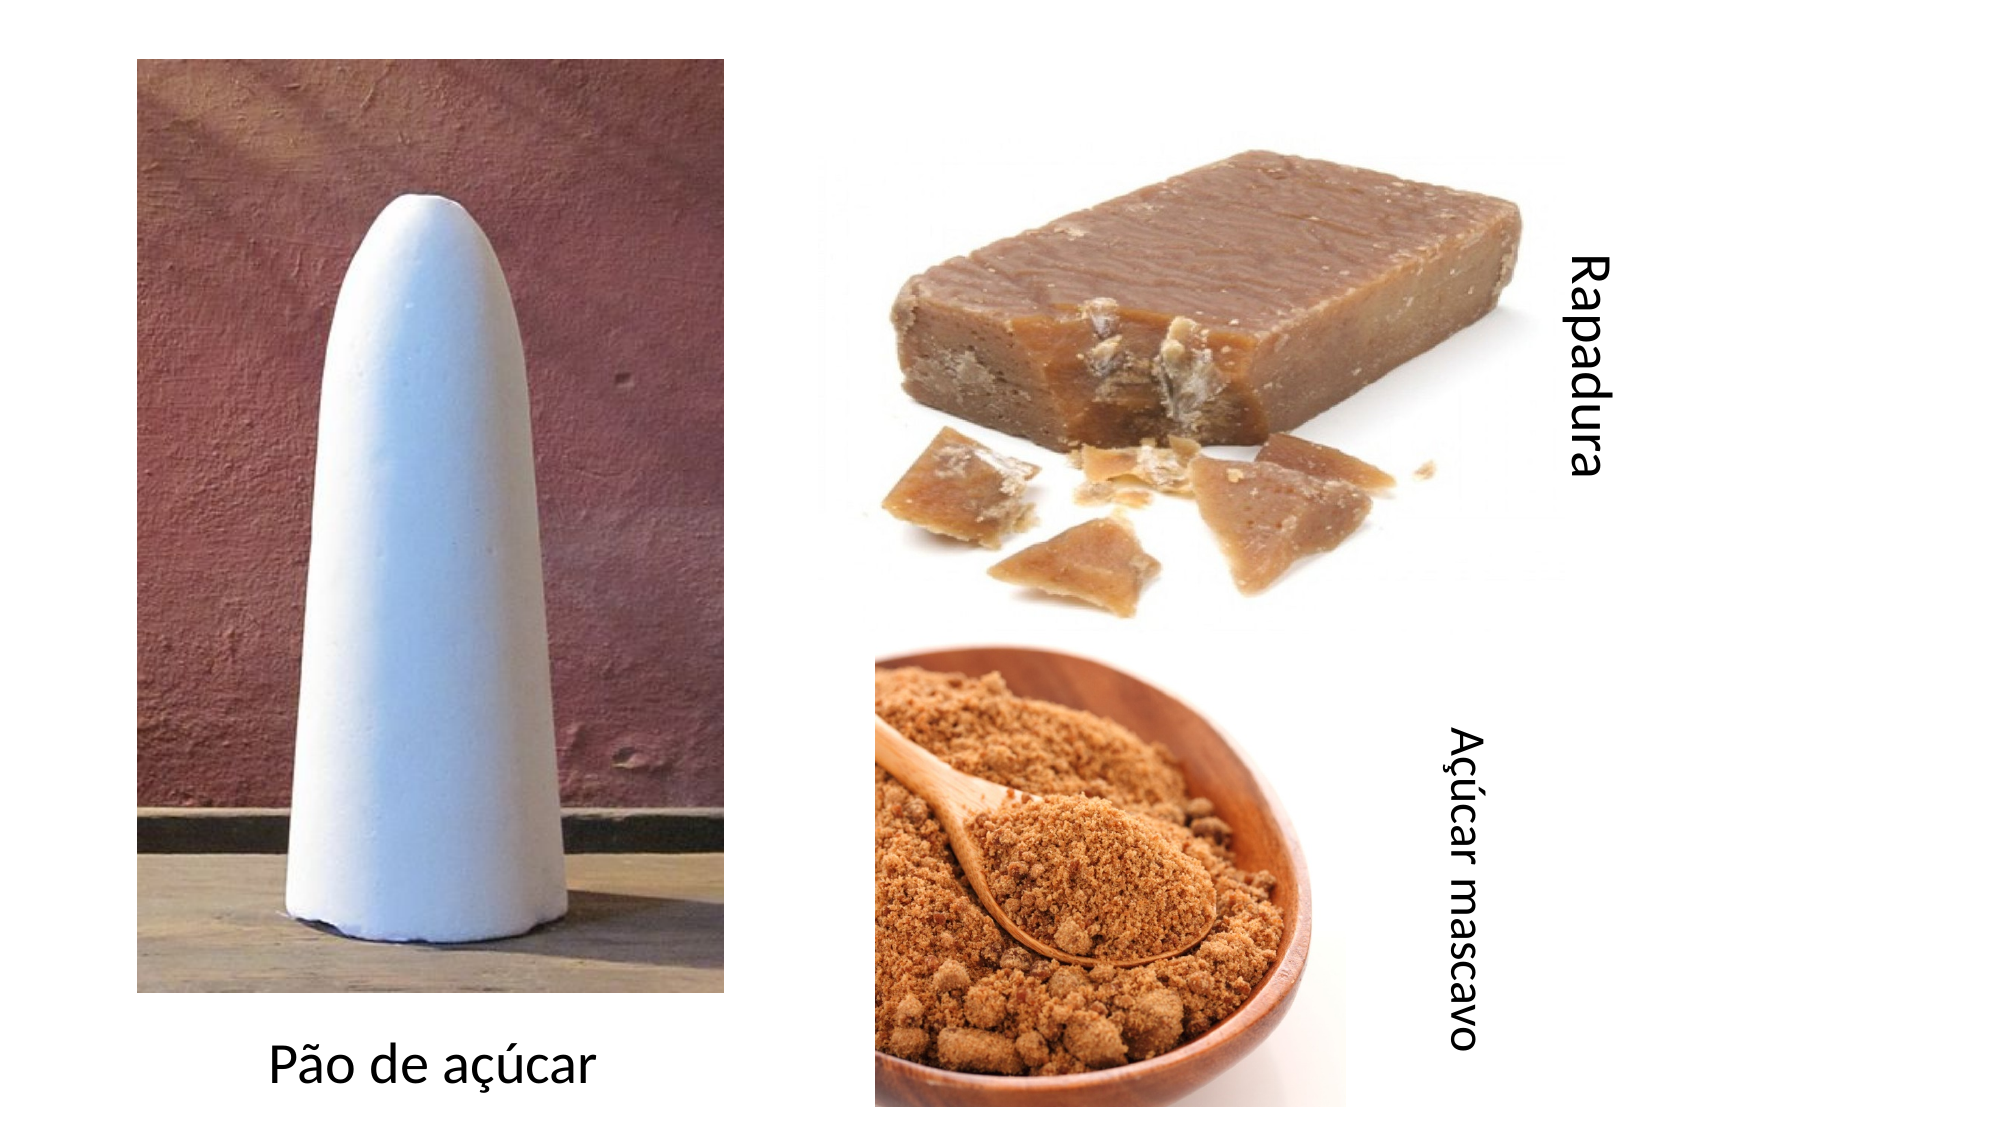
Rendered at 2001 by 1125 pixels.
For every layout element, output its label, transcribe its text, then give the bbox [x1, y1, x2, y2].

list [137, 59, 724, 993]
text_box Rapadura [1565, 238, 1639, 527]
picture [818, 102, 1565, 1108]
text_box Pão de açúcar [137, 1017, 730, 1103]
text_box Açúcar mascavo [1434, 676, 1509, 1104]
